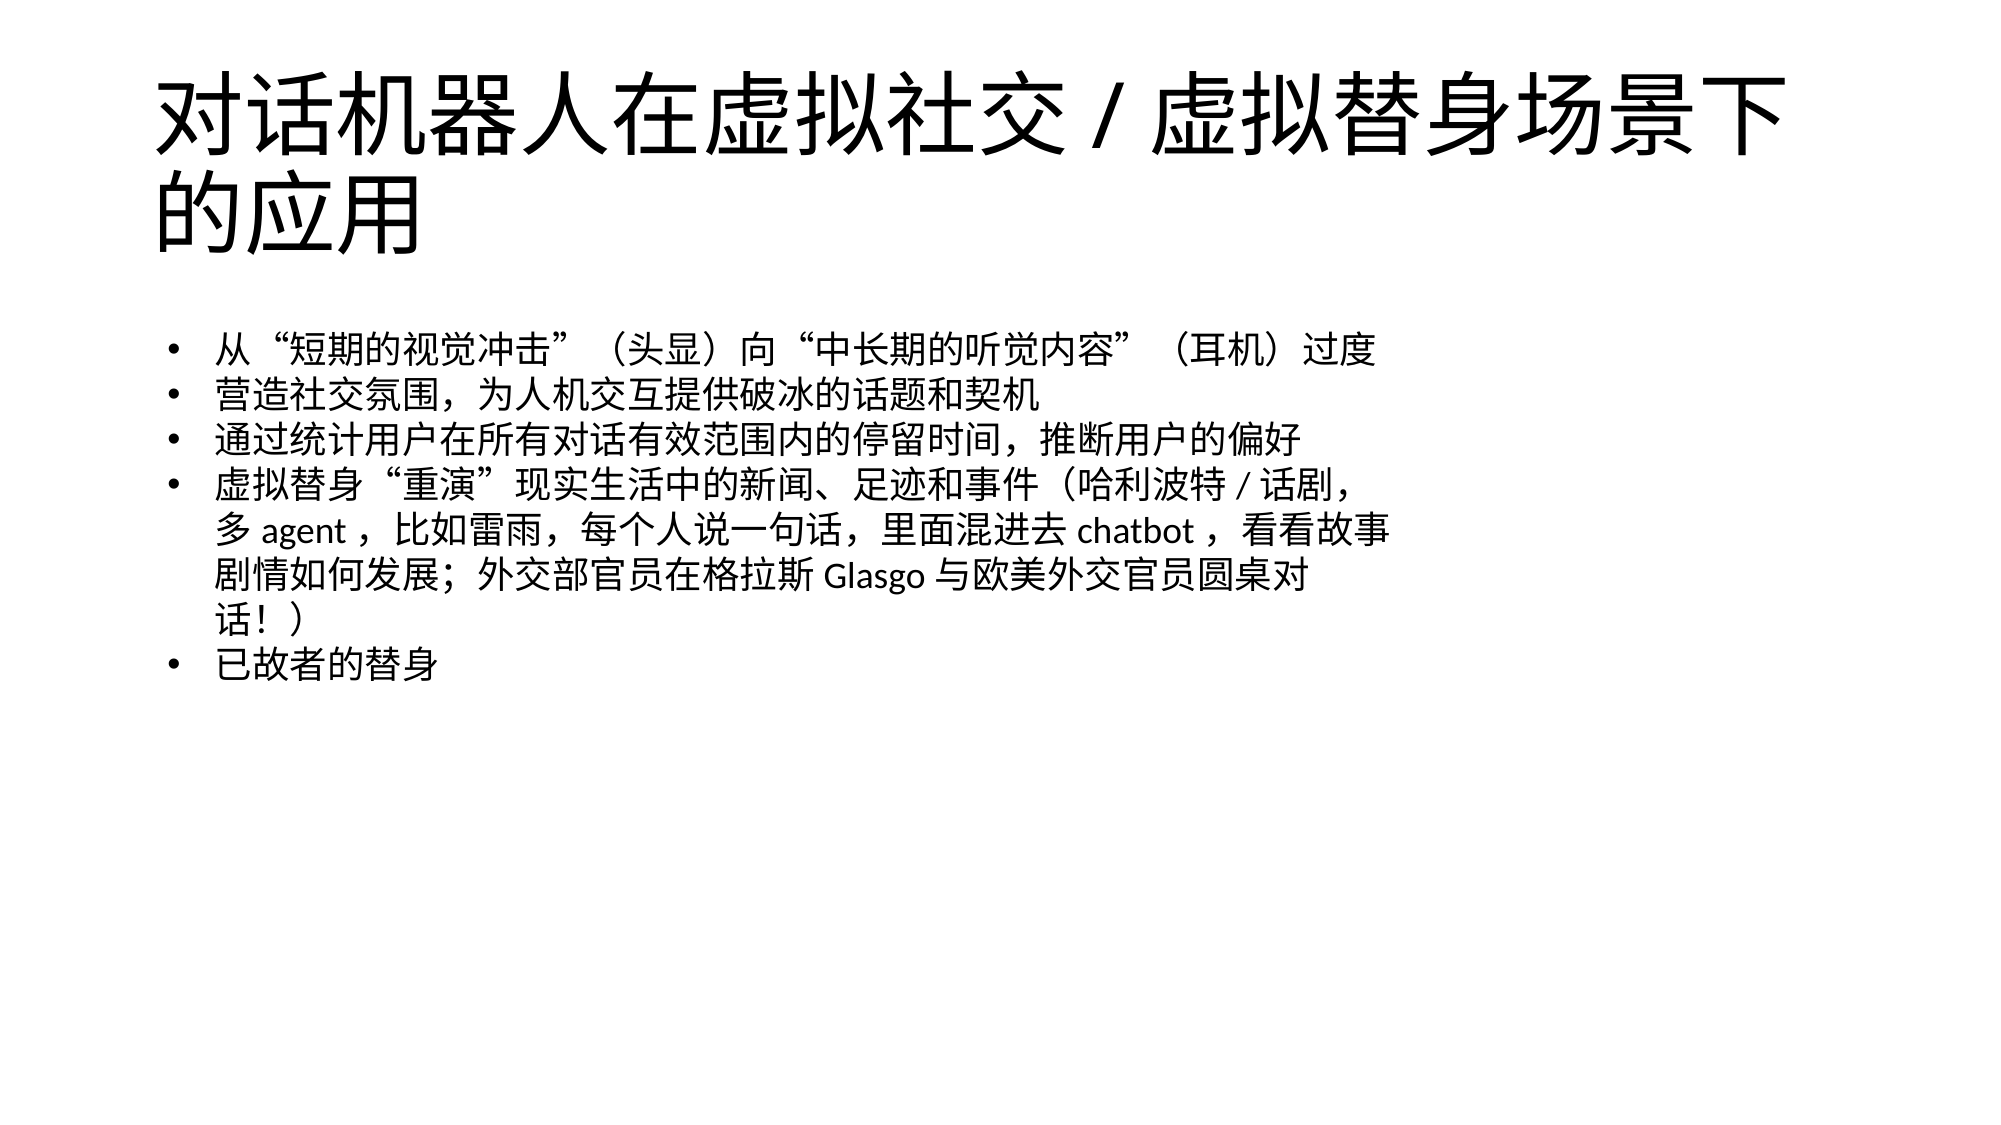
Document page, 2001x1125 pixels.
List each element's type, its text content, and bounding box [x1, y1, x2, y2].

text_box 从“短期的视觉冲击”（头显）向“中长期的听觉内容”（耳机）过度 营造社交氛围，为人机交互提供破冰的话题和契机 通过统计用户在所有对话有效范围内的停留时间，推断用户的偏好 虚拟替身“重演”现实生活中的新闻、足迹和事件（哈利波特/话剧，多agent，比如雷雨，每个人说一句话，里面混进去chatbot，看看故事剧情如何发展；外交部官员在格拉斯Glasgo与欧美外交官员圆桌对话！） 已故者的替身 [152, 318, 1408, 693]
title 对话机器人在虚拟社交/虚拟替身场景下的应用 [137, 59, 1863, 278]
